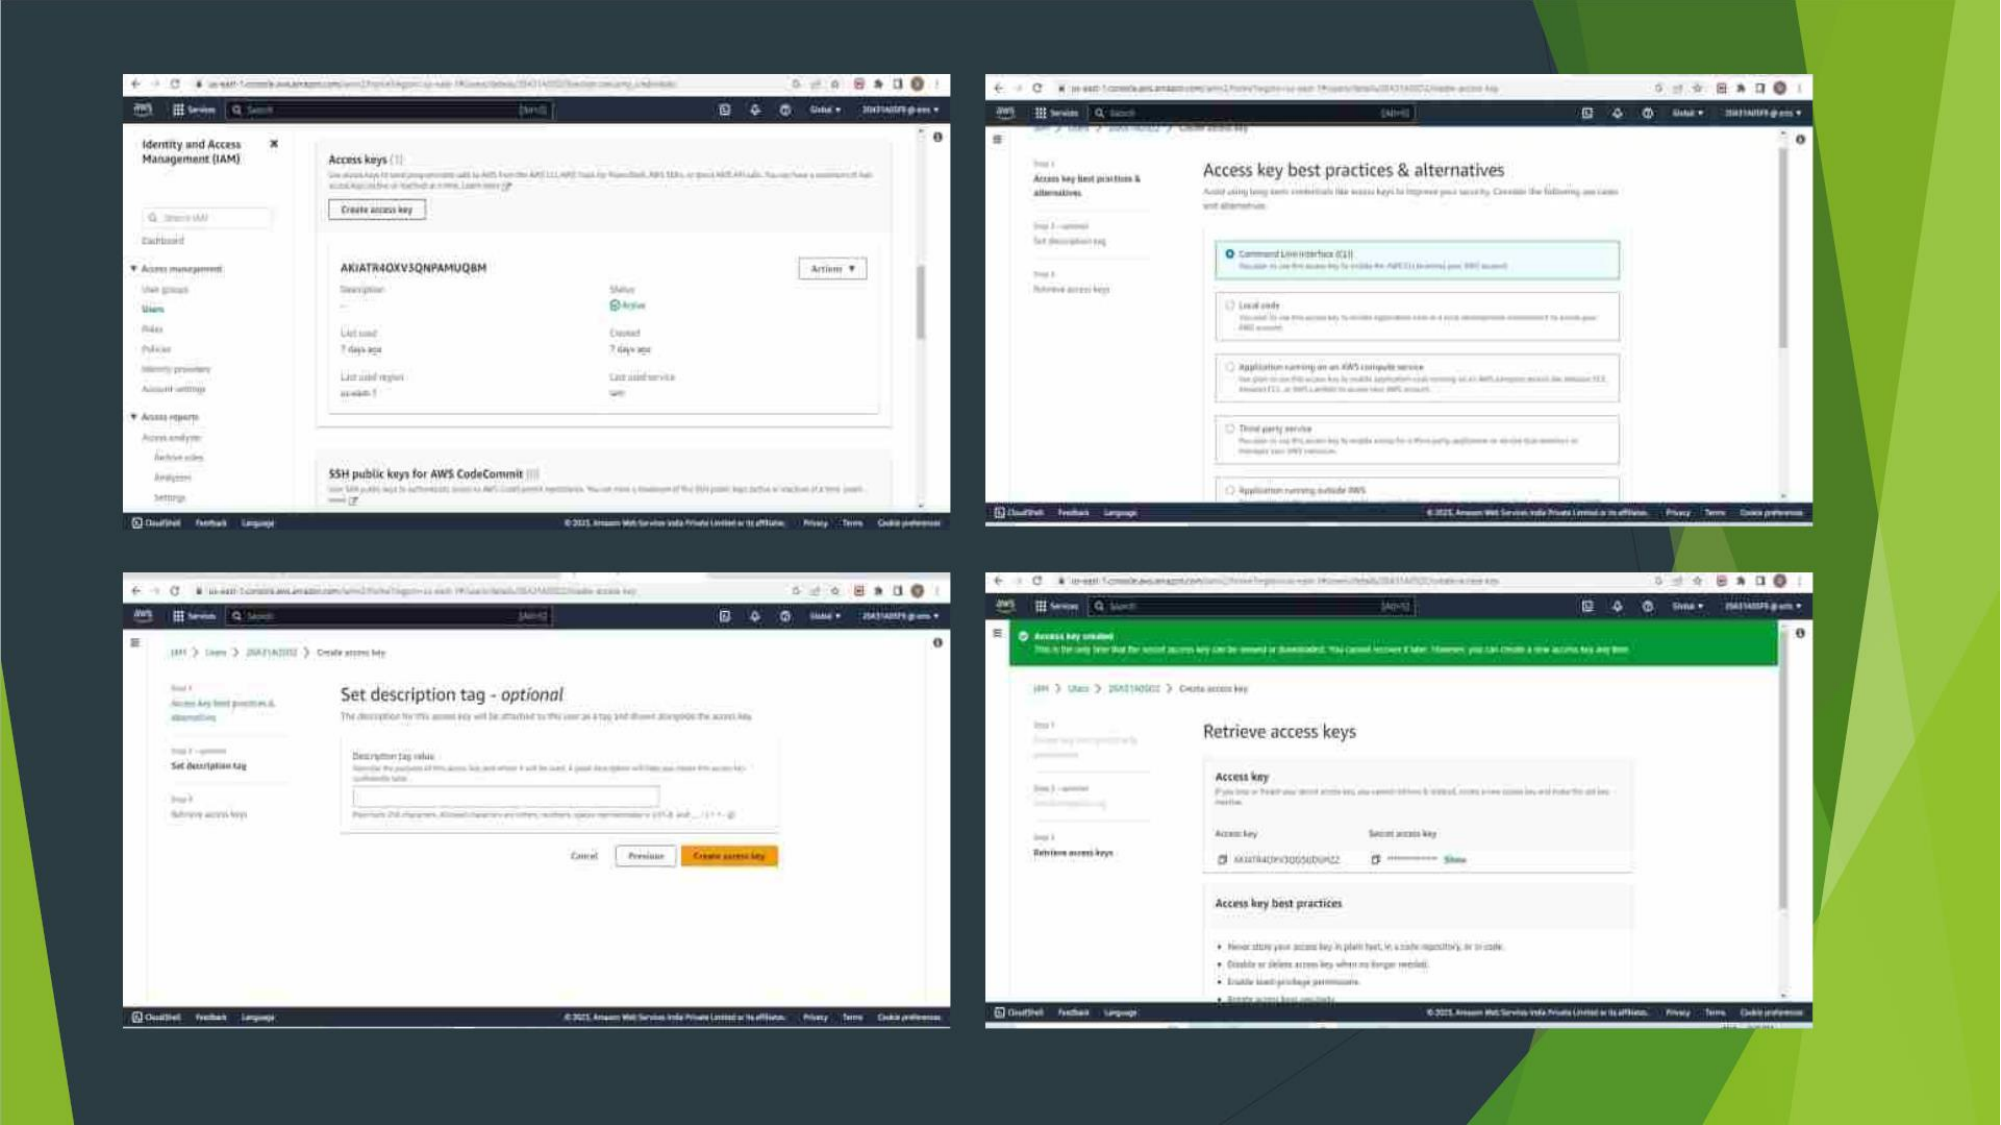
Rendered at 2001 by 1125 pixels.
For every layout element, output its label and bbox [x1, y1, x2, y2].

text_box [0, 0, 2000, 1125]
